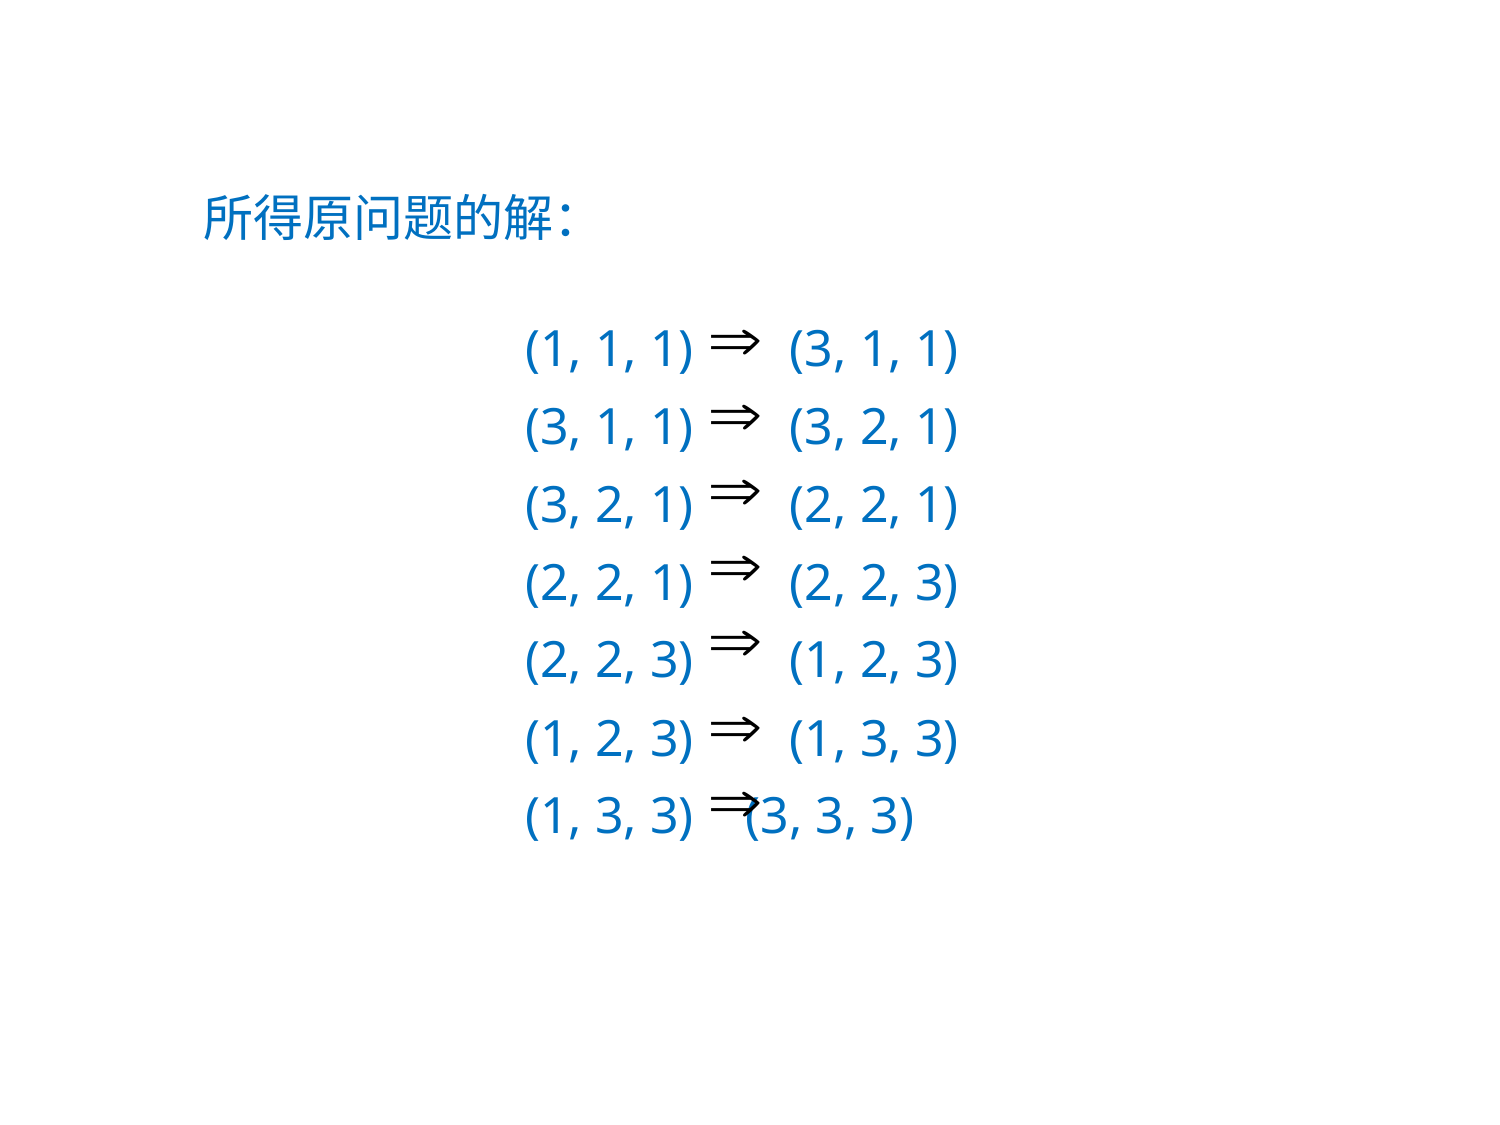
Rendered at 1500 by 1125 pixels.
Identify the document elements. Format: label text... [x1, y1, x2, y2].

text_box 所得原问题的解： [88, 160, 1332, 254]
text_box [442, 290, 1042, 858]
